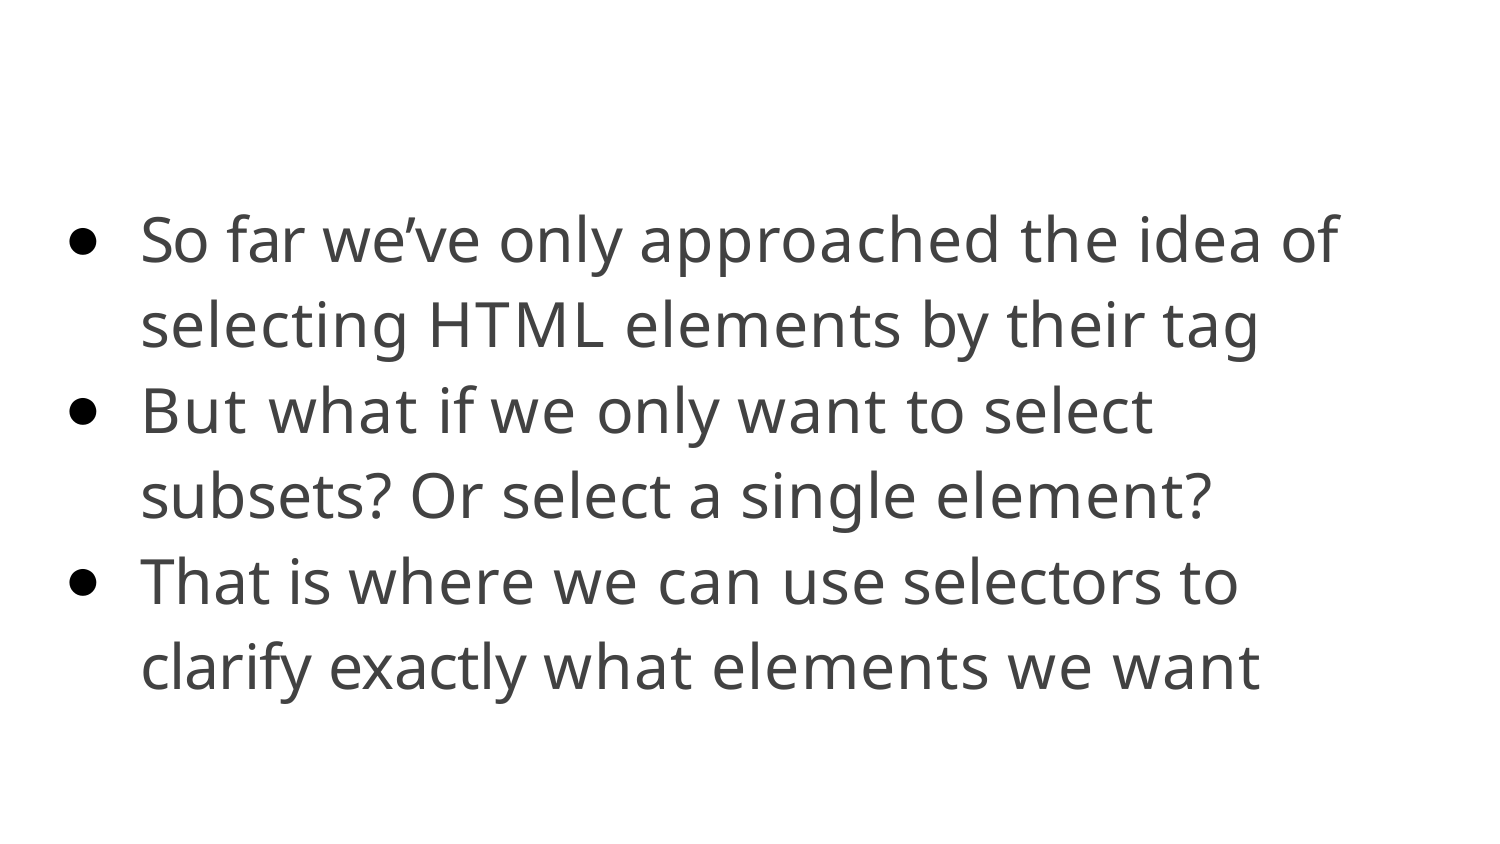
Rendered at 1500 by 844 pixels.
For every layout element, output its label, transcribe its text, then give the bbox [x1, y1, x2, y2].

text_box So far we’ve only approached the idea of selecting HTML elements by their tag But what if we only want to select subsets? Or select a single element? That is where we can use selectors to clarify exactly what elements we want [62, 187, 1404, 702]
